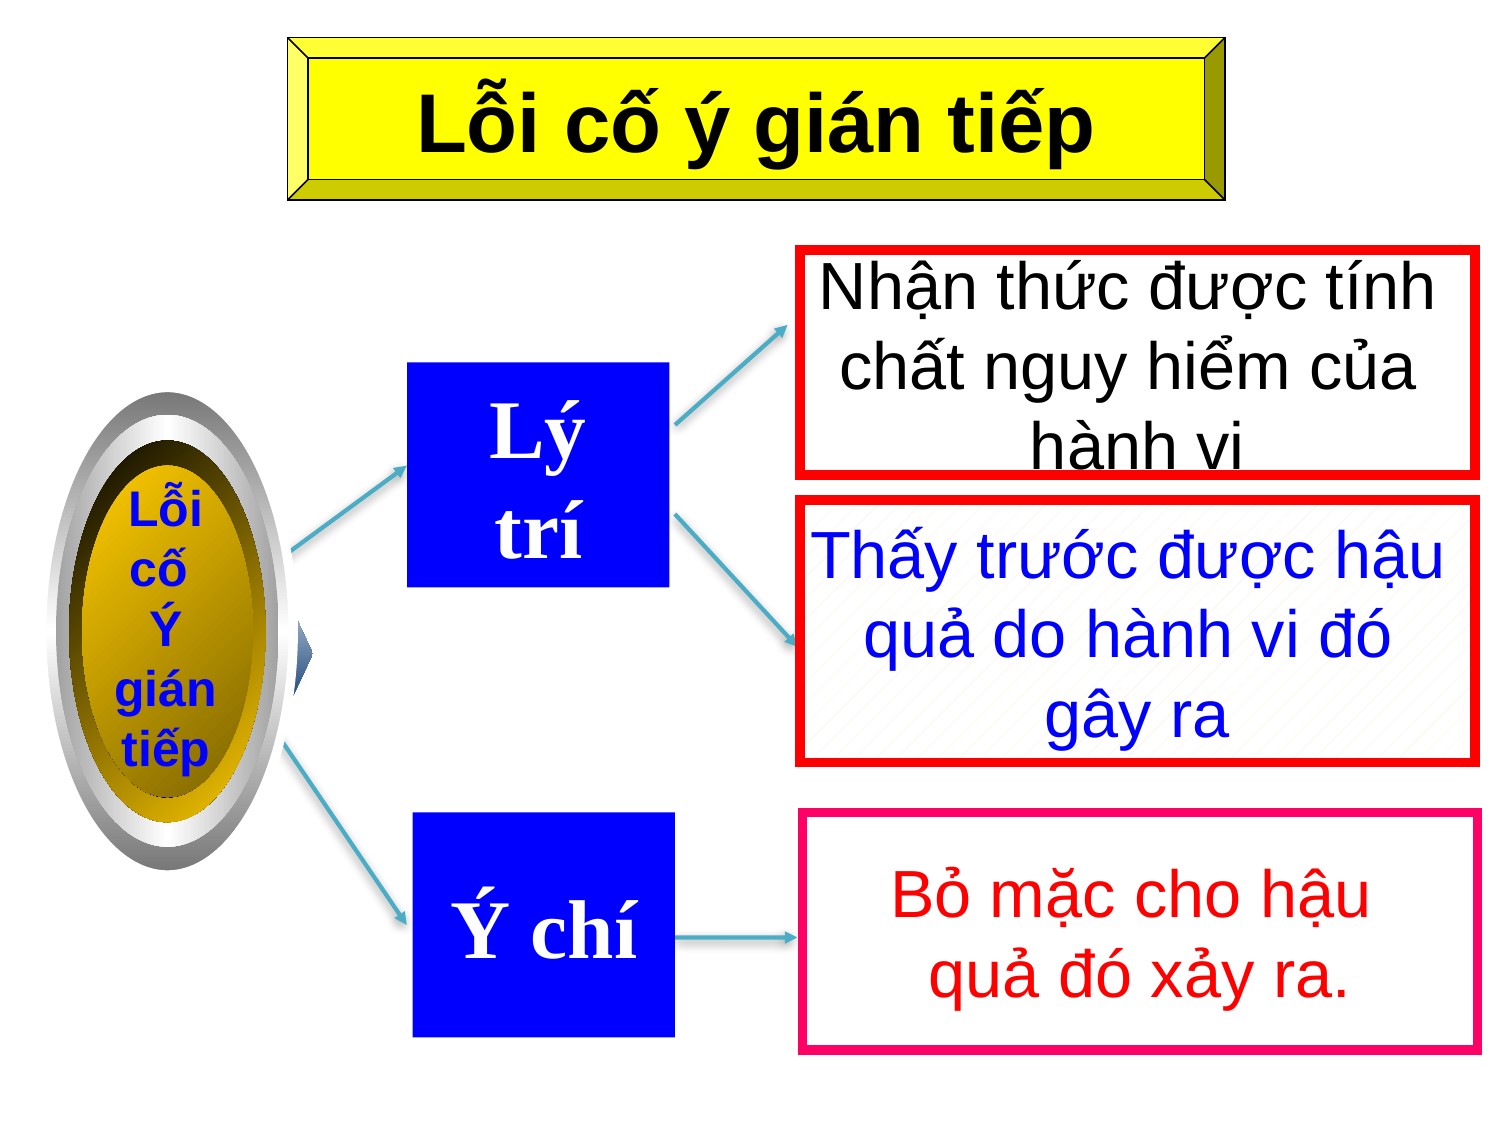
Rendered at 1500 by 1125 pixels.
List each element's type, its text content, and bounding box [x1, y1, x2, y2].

text_box Lỗi cố ý gián tiếp [287, 37, 1225, 200]
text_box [41, 249, 1478, 1051]
